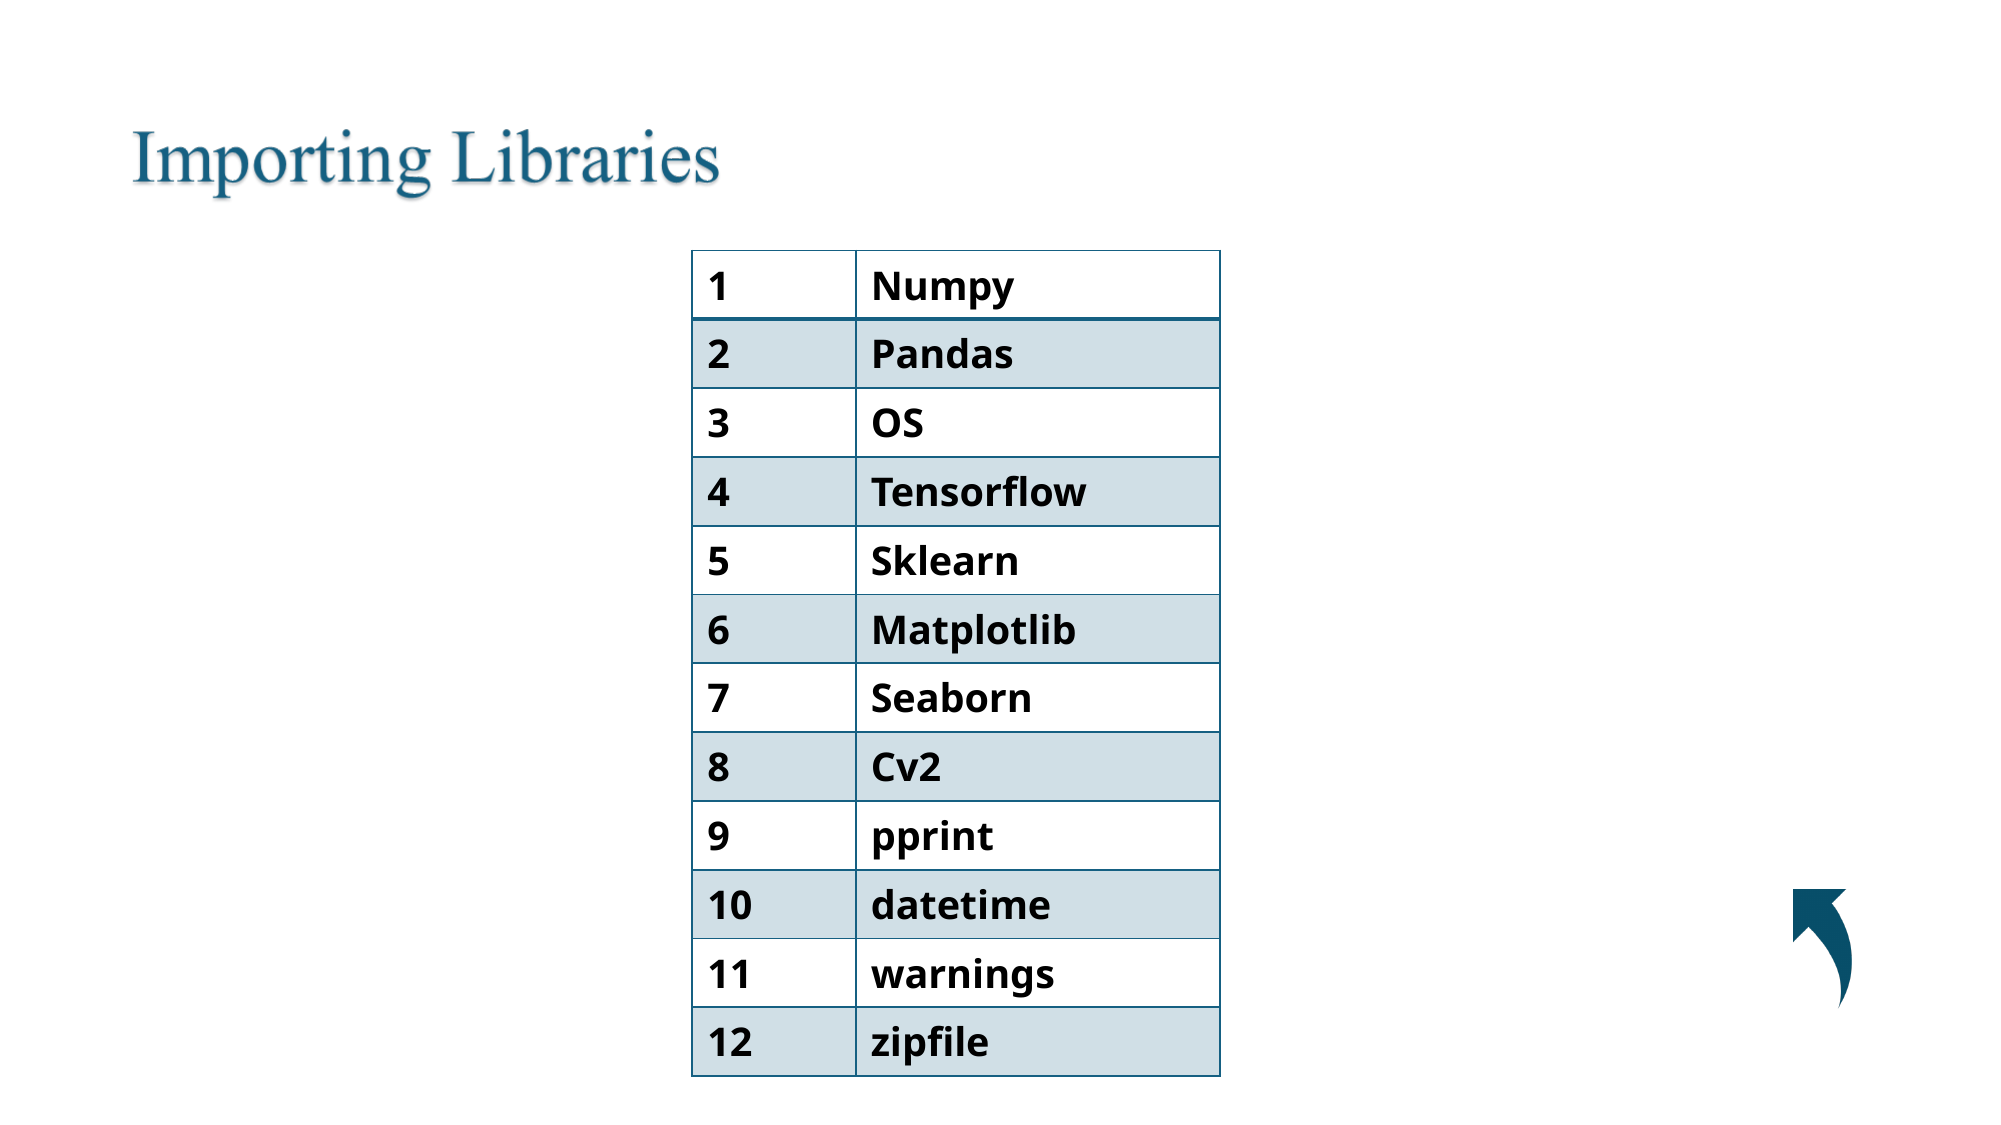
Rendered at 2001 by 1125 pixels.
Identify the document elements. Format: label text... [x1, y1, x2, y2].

table_cell zipfile [857, 1008, 1219, 1075]
table_header 1 [693, 251, 855, 317]
table_cell Seaborn [857, 664, 1219, 731]
table_cell Cv2 [857, 733, 1219, 800]
table_cell 12 [693, 1008, 855, 1075]
table_cell 6 [693, 595, 855, 662]
table_cell 8 [693, 733, 855, 800]
table_cell warnings [857, 939, 1219, 1006]
table_cell datetime [857, 871, 1219, 938]
table_cell OS [857, 389, 1219, 456]
table_cell Tensorflow [857, 458, 1219, 525]
table_cell 2 [693, 321, 855, 387]
picture [1747, 873, 1899, 1025]
table_cell 11 [693, 939, 855, 1006]
table_cell 5 [693, 527, 855, 594]
table_cell 7 [693, 664, 855, 731]
table_cell 9 [693, 802, 855, 869]
table_cell pprint [857, 802, 1219, 869]
table_cell 3 [693, 389, 855, 456]
picture [81, 83, 771, 251]
table_cell Matplotlib [857, 595, 1219, 662]
table_cell Pandas [857, 321, 1219, 387]
table_cell 4 [693, 458, 855, 525]
table_cell Sklearn [857, 527, 1219, 594]
table_header Numpy [857, 251, 1219, 317]
table_cell 10 [693, 871, 855, 938]
